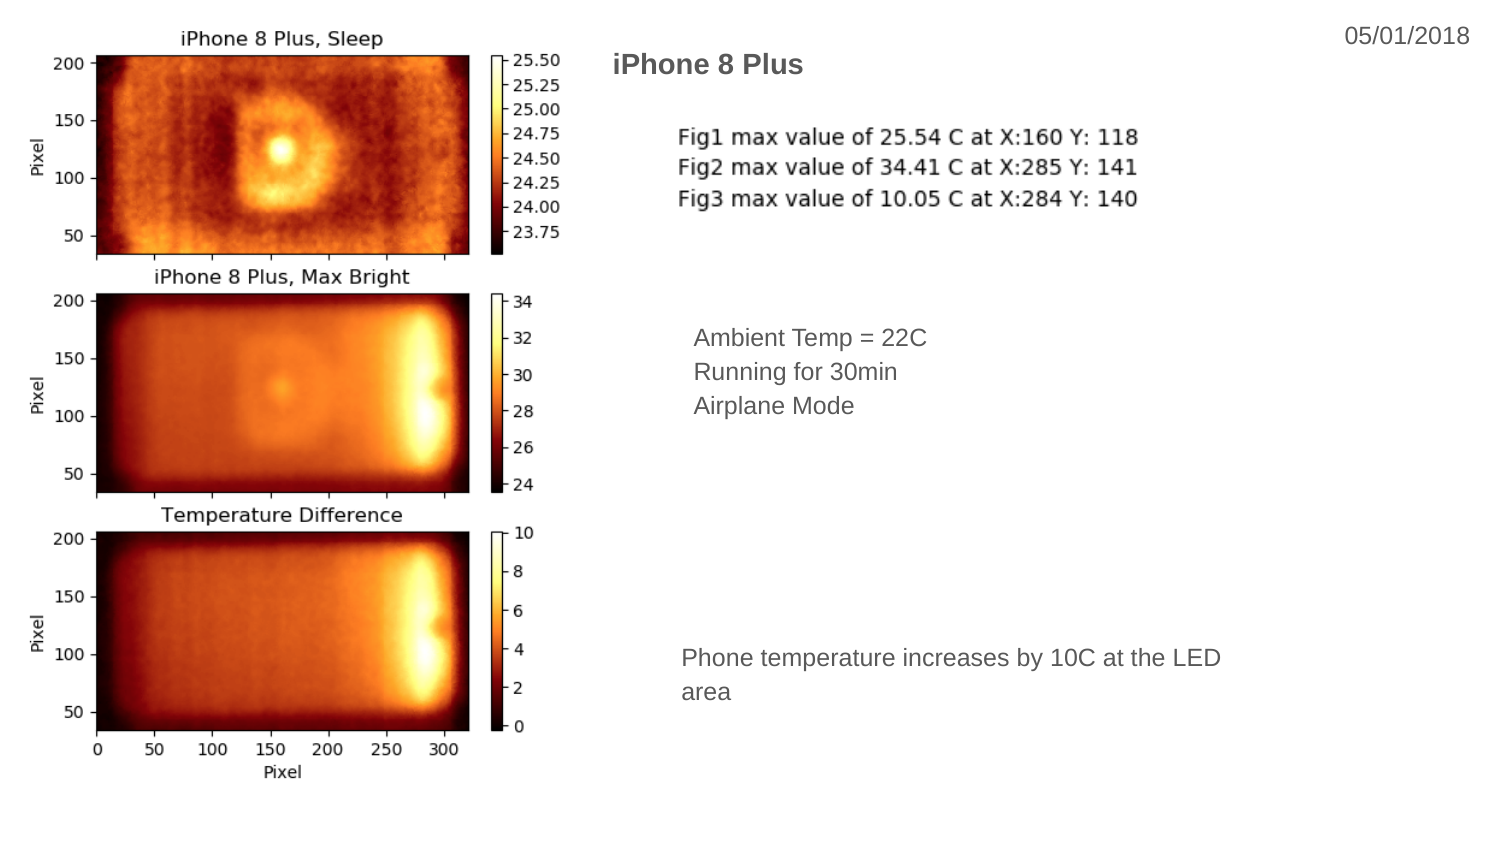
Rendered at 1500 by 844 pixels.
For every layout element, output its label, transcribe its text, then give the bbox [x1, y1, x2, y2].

picture [24, 24, 573, 783]
list Ambient Temp = 22C Running for 30min Airplane Mode [678, 301, 1258, 461]
picture [678, 123, 1150, 213]
list iPhone 8 Plus [597, 24, 1258, 140]
list Phone temperature increases by 10C at the LED area [666, 621, 1246, 750]
list 05/01/2018 [1329, 0, 1500, 60]
